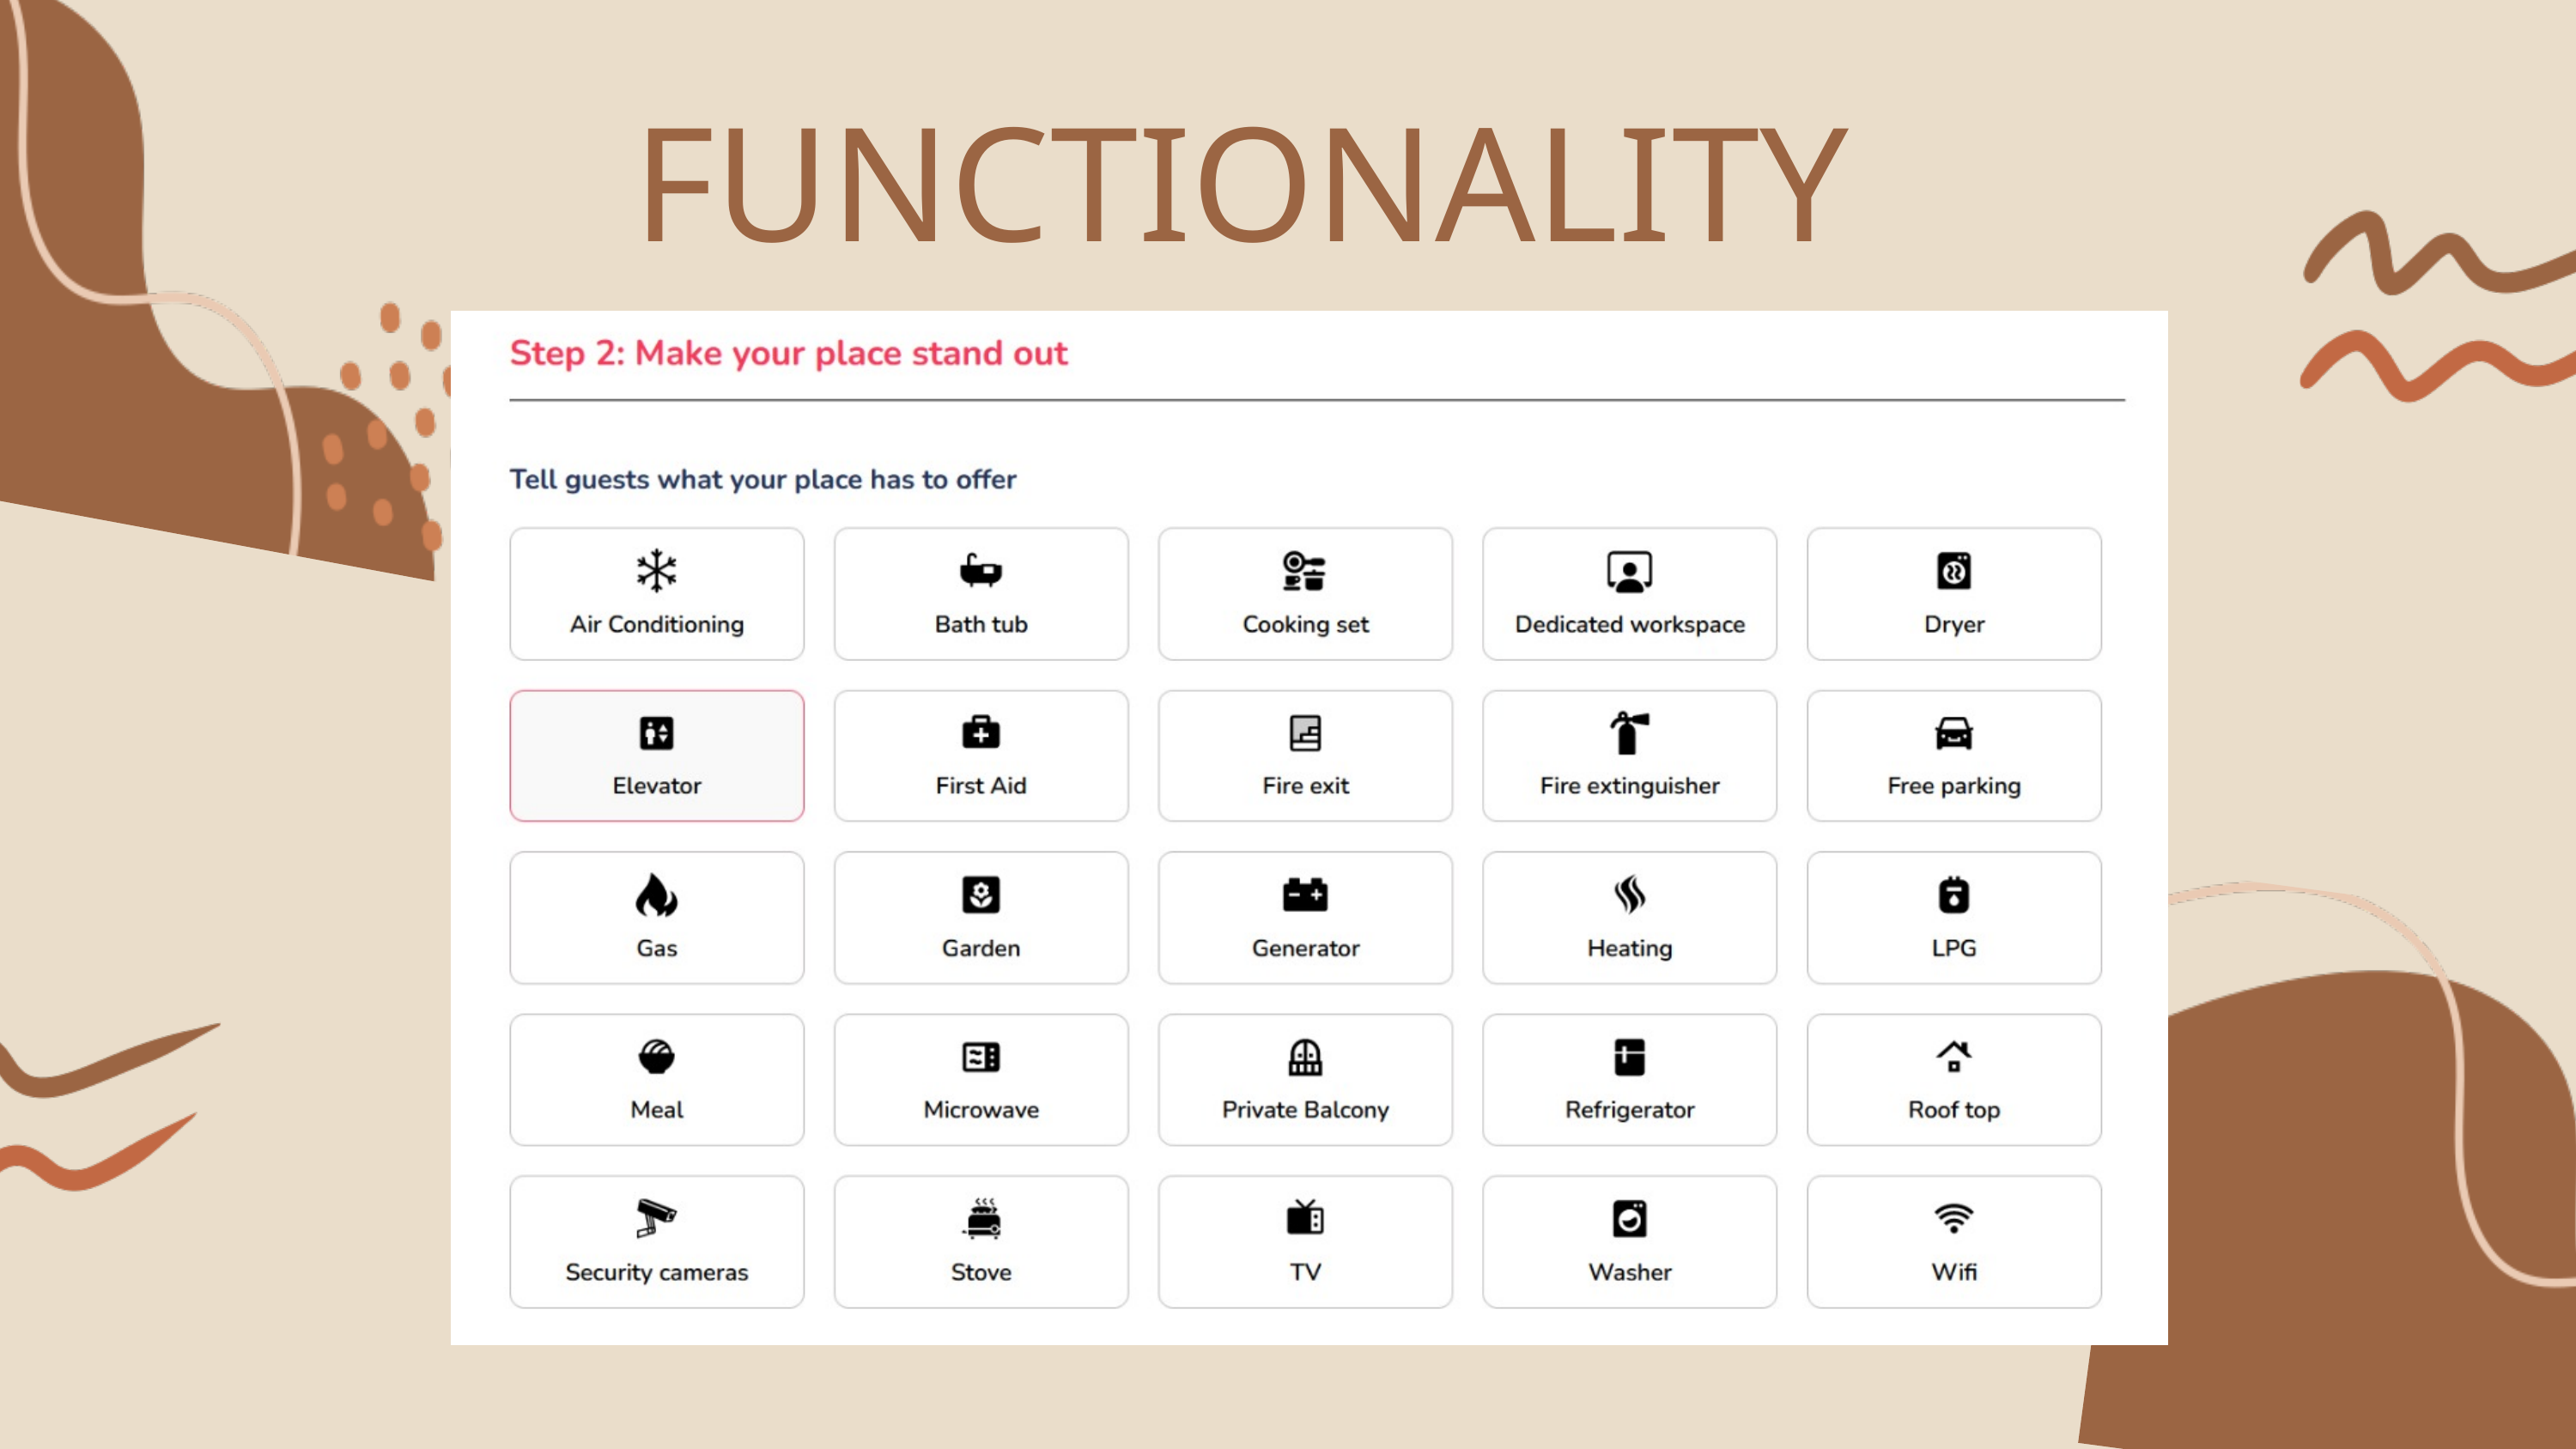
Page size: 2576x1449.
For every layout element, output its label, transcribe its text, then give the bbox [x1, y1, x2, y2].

text_box FUNCTIONALITY [633, 106, 1943, 274]
text_box [2078, 870, 2576, 1449]
text_box [2300, 208, 2576, 406]
text_box [0, 1013, 222, 1210]
picture [450, 311, 2169, 1346]
text_box [0, 0, 550, 584]
